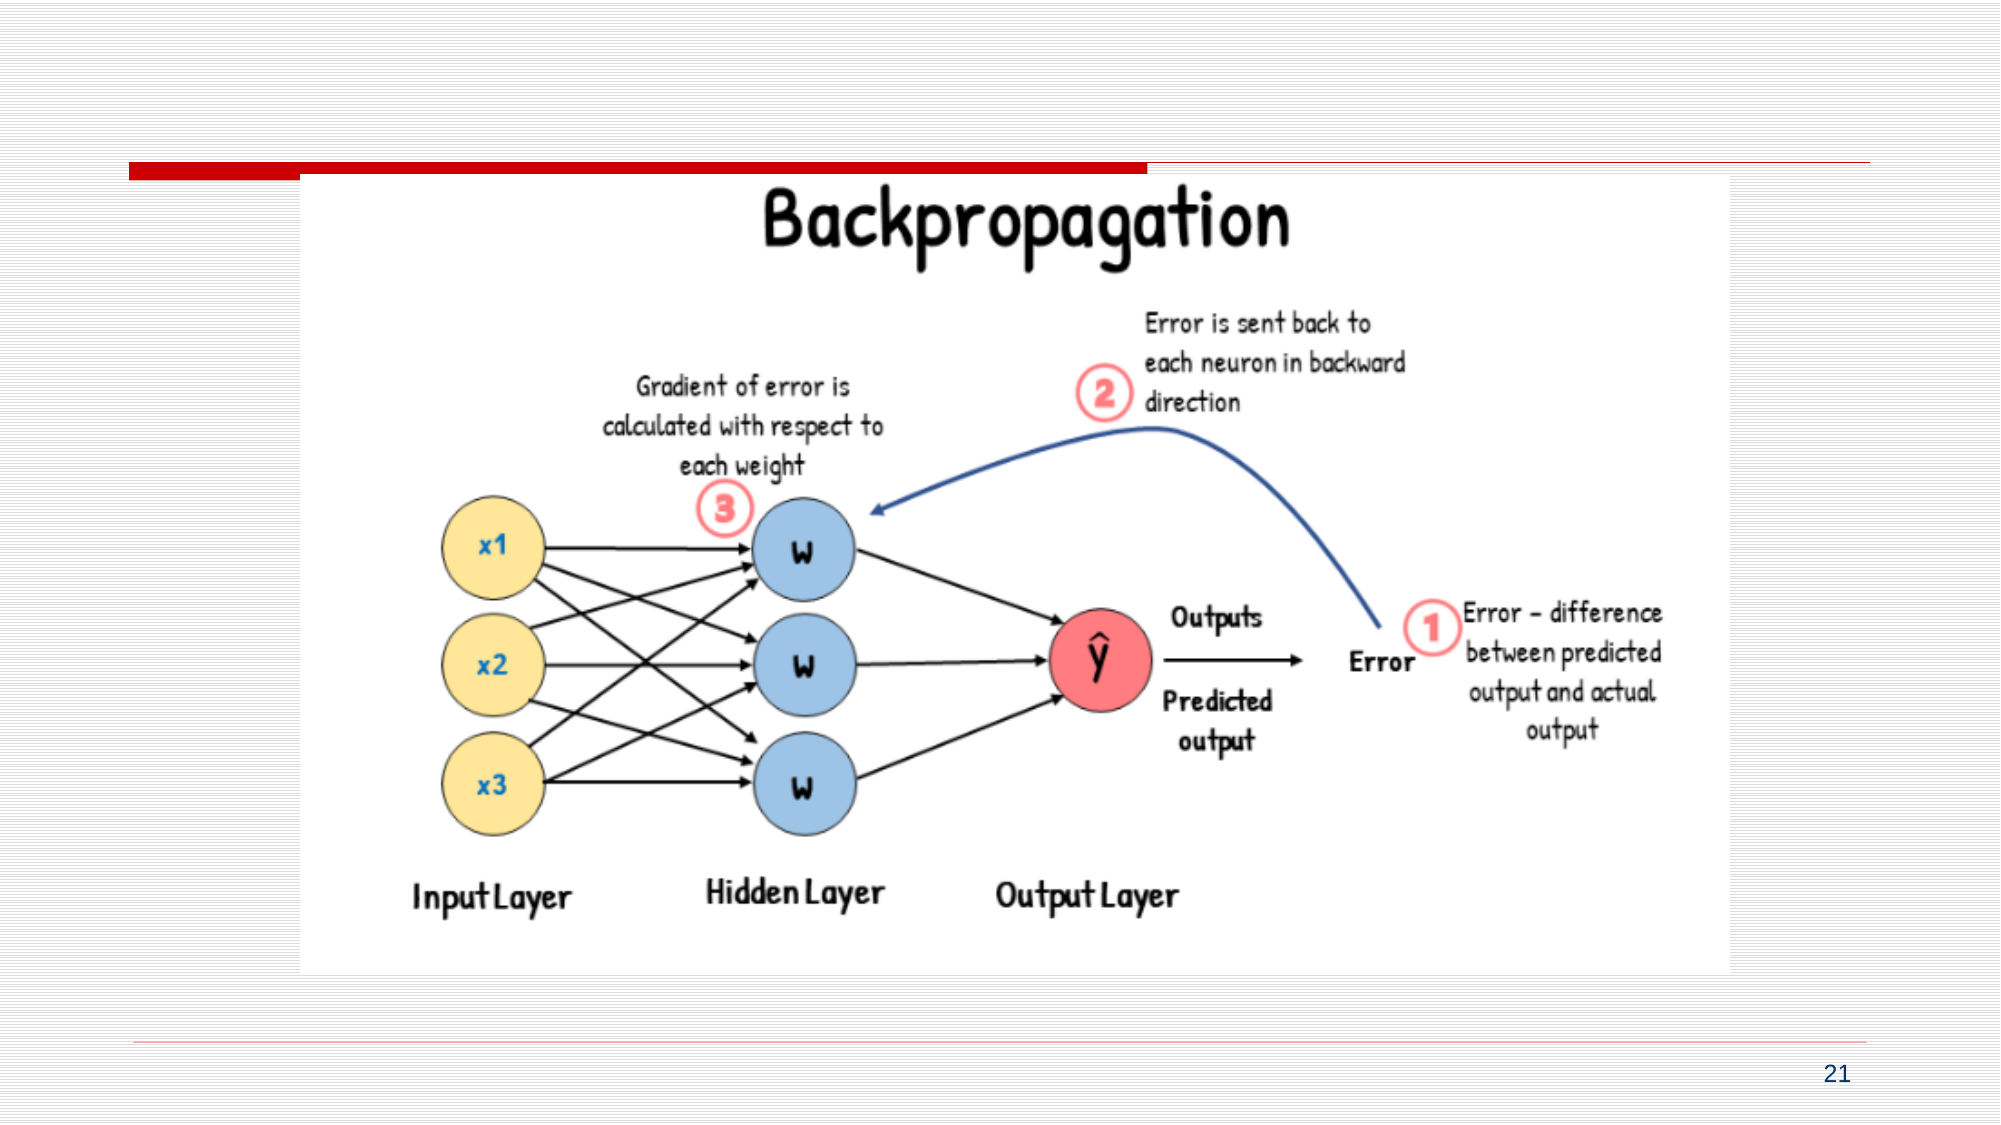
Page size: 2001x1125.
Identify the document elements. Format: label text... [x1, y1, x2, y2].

picture [299, 174, 1730, 976]
slide_number 21 [1433, 1049, 1867, 1103]
